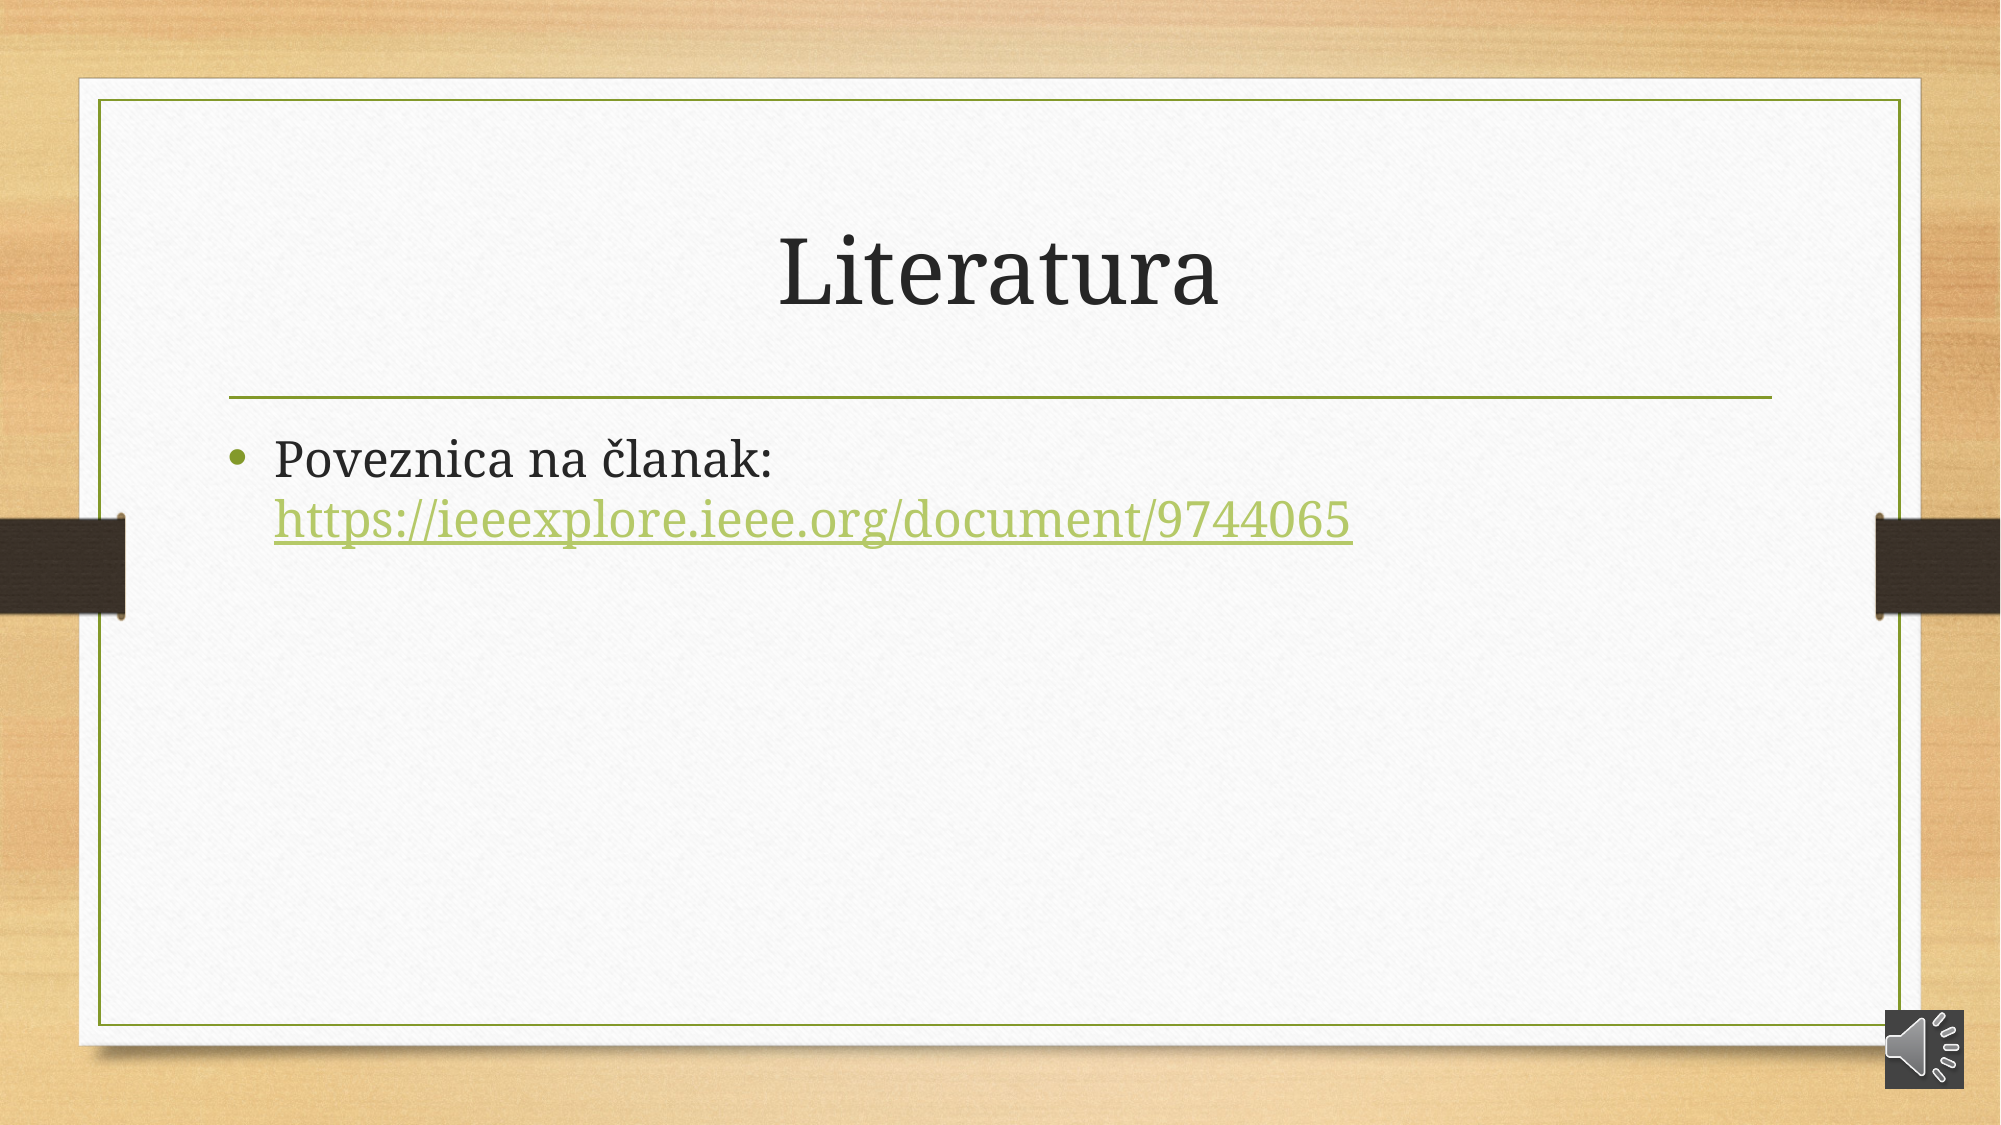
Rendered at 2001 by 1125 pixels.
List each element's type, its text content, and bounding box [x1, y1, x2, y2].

title Literatura [212, 161, 1788, 375]
picture [0, 0, 2001, 1125]
list Poveznica na članak: https://ieeexplore.ieee.org/document/9744065 [212, 419, 1788, 965]
